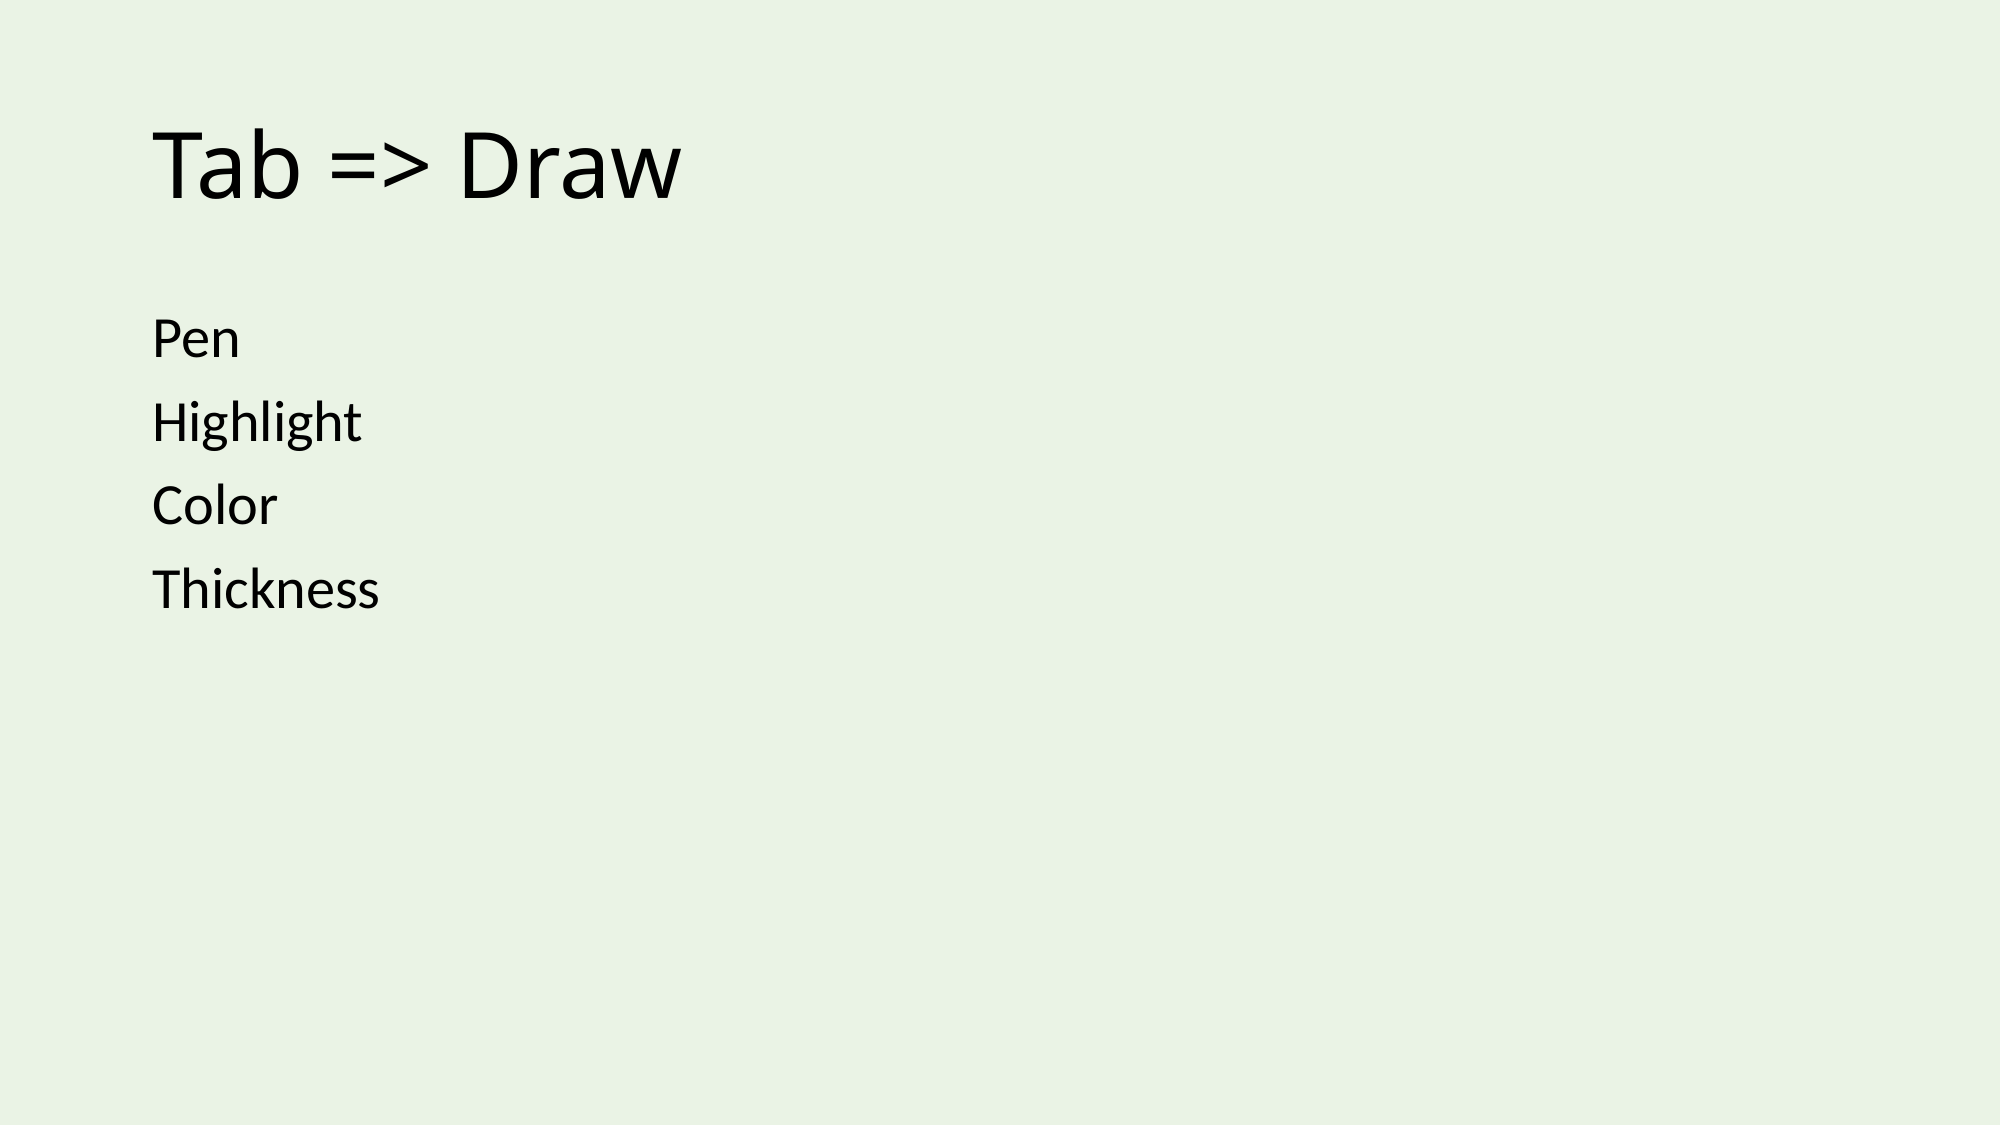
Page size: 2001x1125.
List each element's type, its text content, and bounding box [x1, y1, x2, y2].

title Tab => Draw [137, 59, 1863, 278]
list Pen Highlight Color Thickness [137, 299, 1863, 1014]
